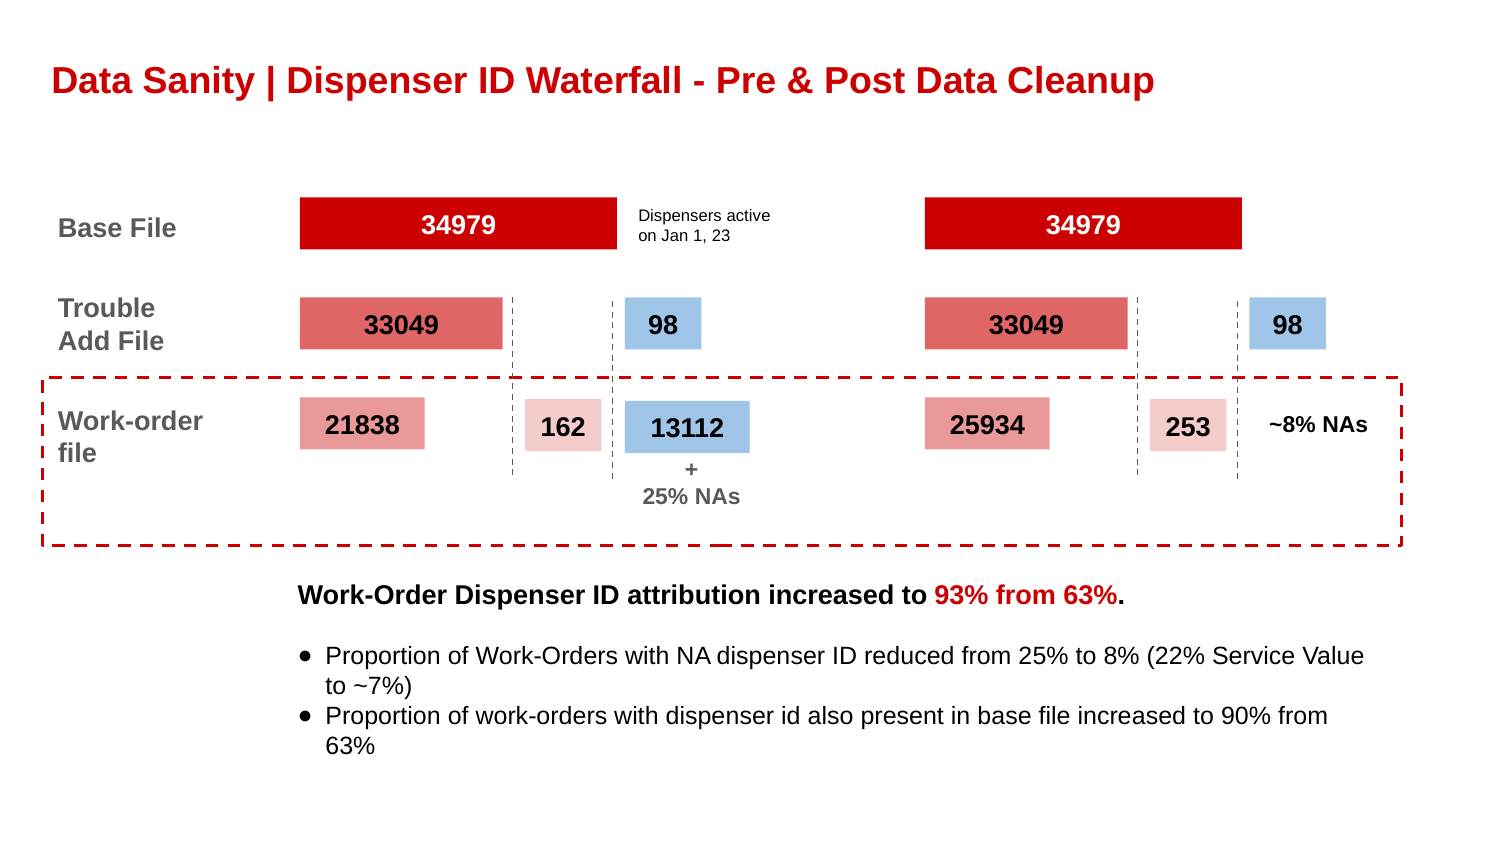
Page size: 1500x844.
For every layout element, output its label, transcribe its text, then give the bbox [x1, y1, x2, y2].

text_box 98 [624, 297, 702, 350]
text_box [42, 377, 1402, 546]
text_box 21838 [299, 397, 425, 450]
text_box 33049 [924, 297, 1128, 350]
text_box 34979 [924, 197, 1242, 250]
text_box Work-Order Dispenser ID attribution increased to 93% from 63%. Proportion of Work-Orders with NA dispenser ID reduced from 25% to 8% (22% Service Value to ~7%) Proportion of work-orders with dispenser id also present in base file increased to 90% from 63% [282, 562, 1402, 809]
text_box Dispensers active on Jan 1, 23 [623, 190, 787, 237]
text_box ~8% NAs [1241, 394, 1401, 447]
text_box + 25% NAs [610, 439, 773, 492]
text_box Trouble Add File [42, 275, 217, 328]
text_box 98 [1249, 297, 1326, 350]
text_box 253 [1149, 399, 1227, 452]
text_box Base File [42, 195, 217, 248]
text_box 25934 [924, 397, 1050, 450]
text_box 33049 [299, 297, 503, 350]
text_box 162 [524, 399, 602, 452]
text_box Data Sanity | Dispenser ID Waterfall - Pre & Post Data Cleanup [36, 41, 1306, 114]
text_box Work-order file [42, 388, 257, 441]
text_box 13112 [624, 400, 750, 439]
text_box 34979 [299, 197, 617, 250]
